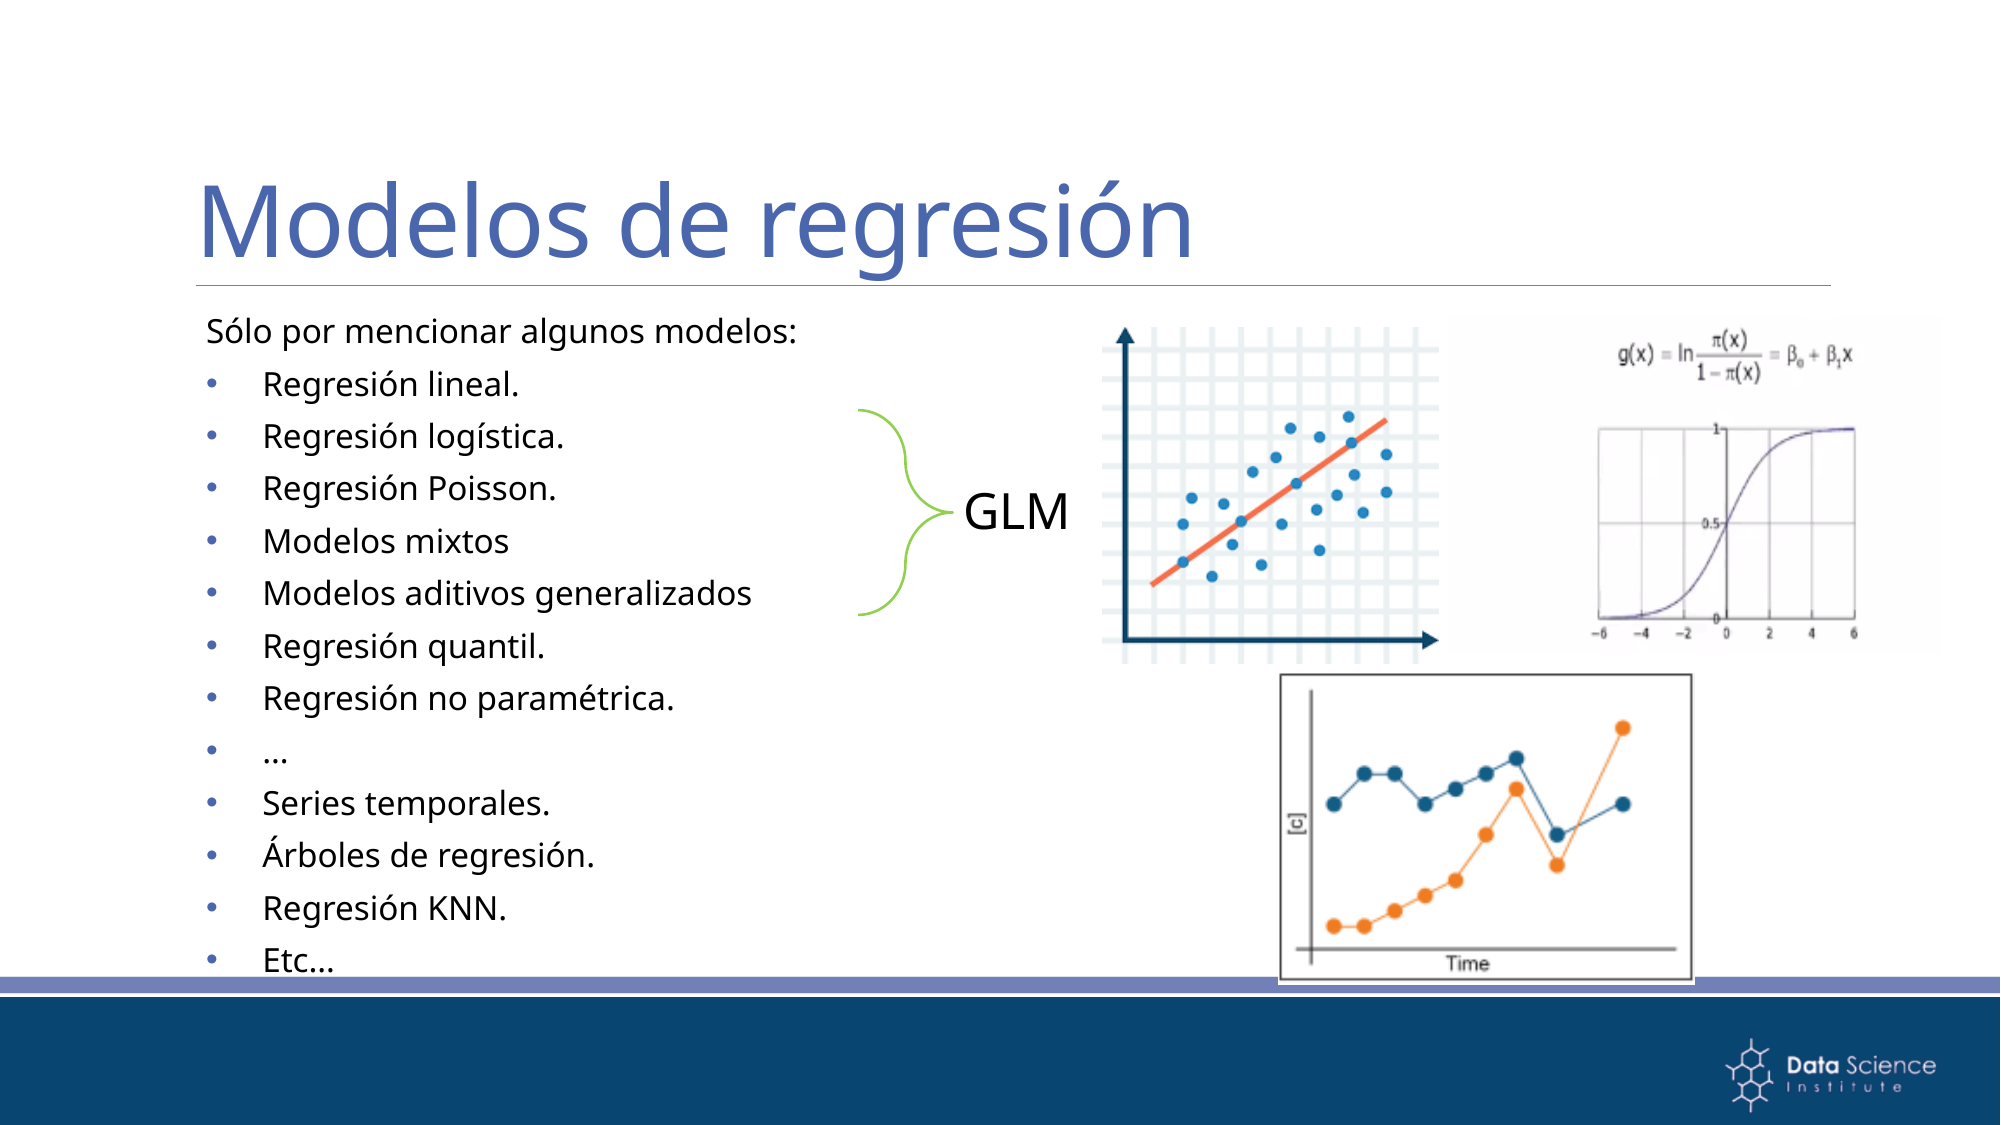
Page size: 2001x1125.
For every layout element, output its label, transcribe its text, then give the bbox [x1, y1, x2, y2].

title Modelos de regresión [180, 47, 1830, 285]
picture [1277, 671, 1696, 986]
text_box [858, 408, 948, 617]
text_box GLM [948, 472, 1087, 547]
picture [1675, 993, 1985, 1122]
list Sólo por mencionar algunos modelos: Regresión lineal. Regresión logística. Regresión Poisson. Modelos mixtos Modelos aditivos generalizados Regresión quantil. Regresión no paramétrica. … Series temporales. Árboles de regresión. Regresión KNN. Etc… [131, 302, 1781, 963]
picture [1449, 315, 1941, 655]
picture [1102, 327, 1440, 665]
